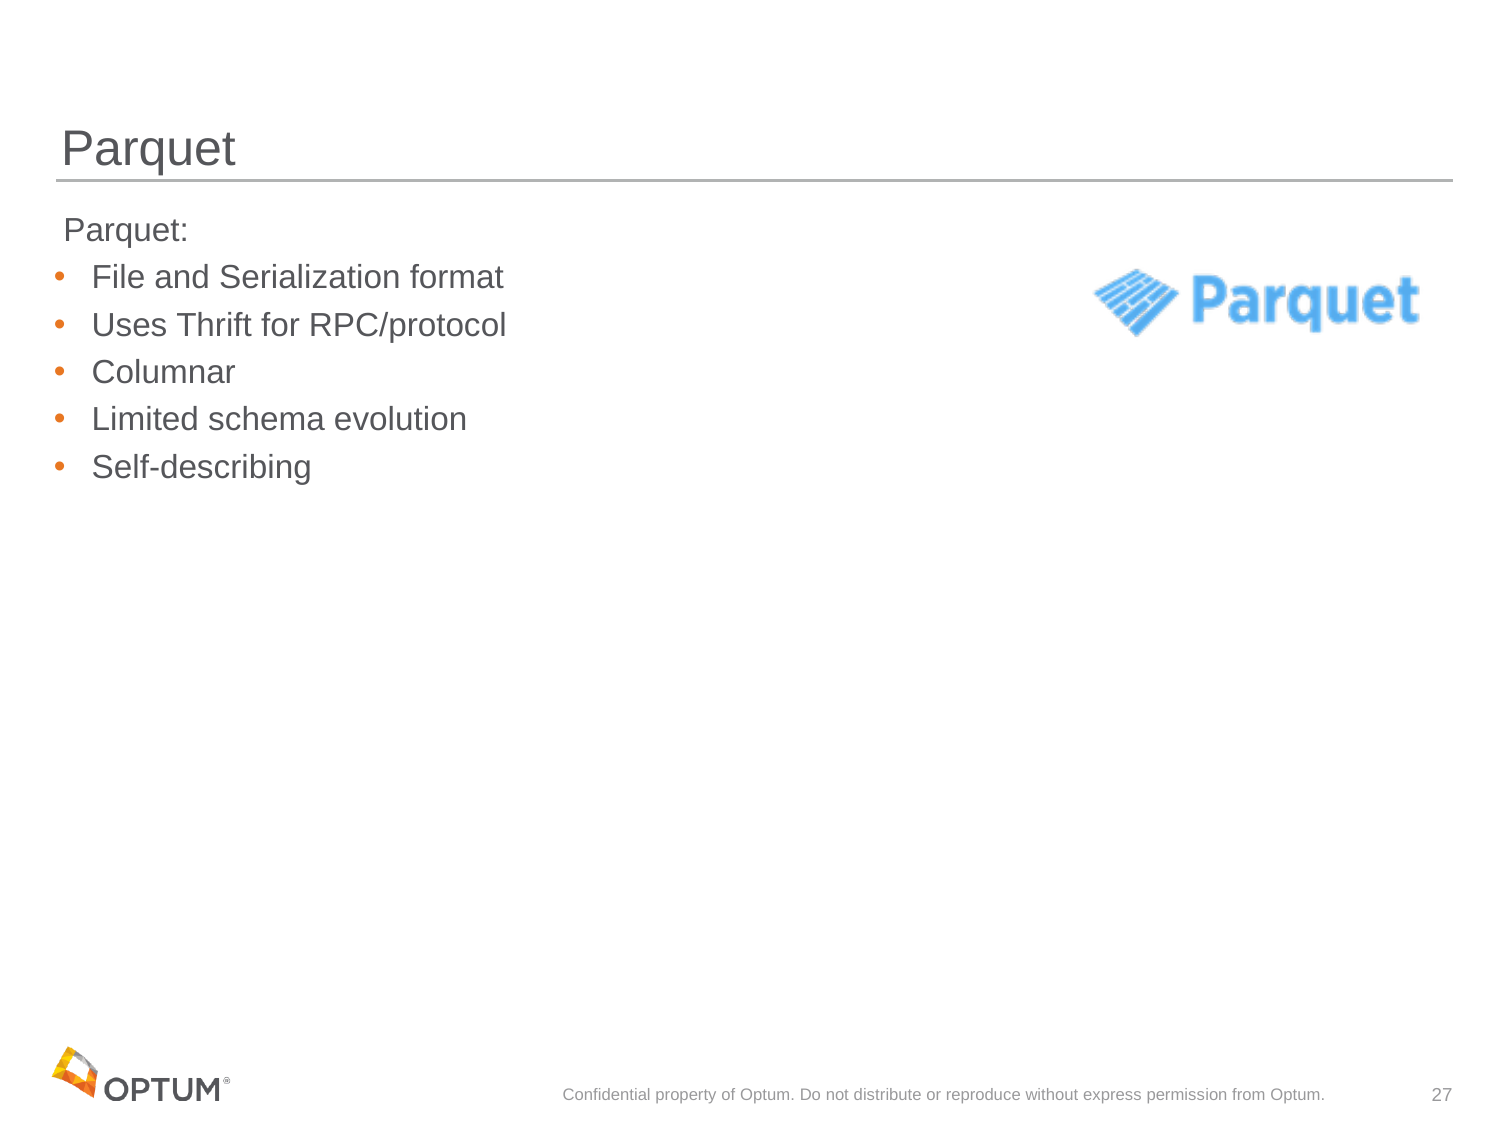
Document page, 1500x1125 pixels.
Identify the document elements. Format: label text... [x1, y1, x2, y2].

slide_number 27 [1385, 1064, 1453, 1124]
picture [50, 1044, 231, 1101]
title Parquet [60, 0, 1454, 177]
picture [1060, 251, 1453, 356]
list Parquet: File and Serialization format Uses Thrift for RPC/protocol Columnar Limited schema evolution Self-describing [53, 81, 1447, 750]
footer Confidential property of Optum. Do not distribute or reproduce without express permission from Optum. [508, 1064, 1381, 1124]
